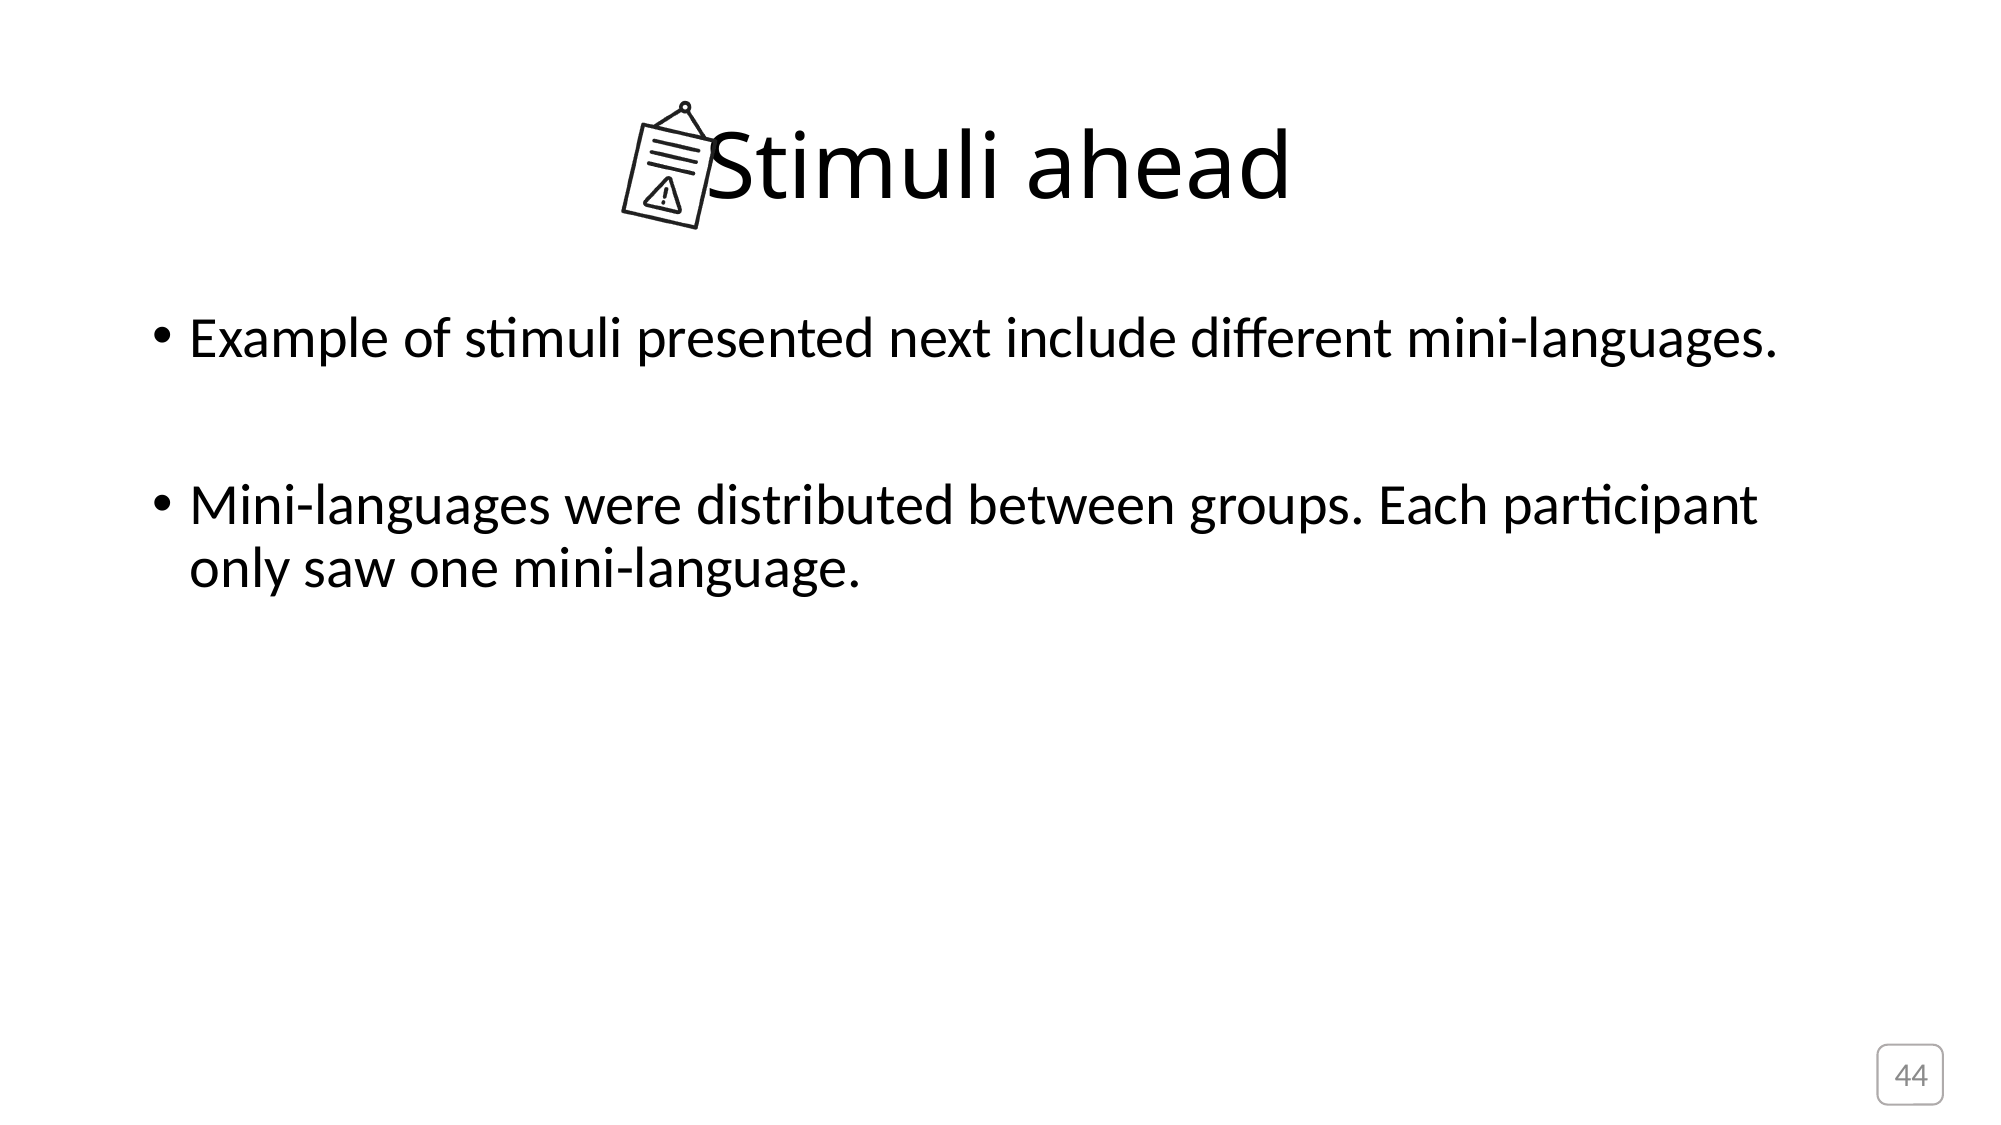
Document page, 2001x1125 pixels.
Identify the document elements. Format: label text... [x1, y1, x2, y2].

title Stimuli ahead [137, 59, 1863, 278]
slide_number 44 [1493, 1042, 1943, 1103]
list Example of stimuli presented next include different mini-languages. Mini-languages were distributed between groups. Each participant only saw one mini-language. [137, 299, 1863, 1014]
picture [575, 63, 771, 259]
